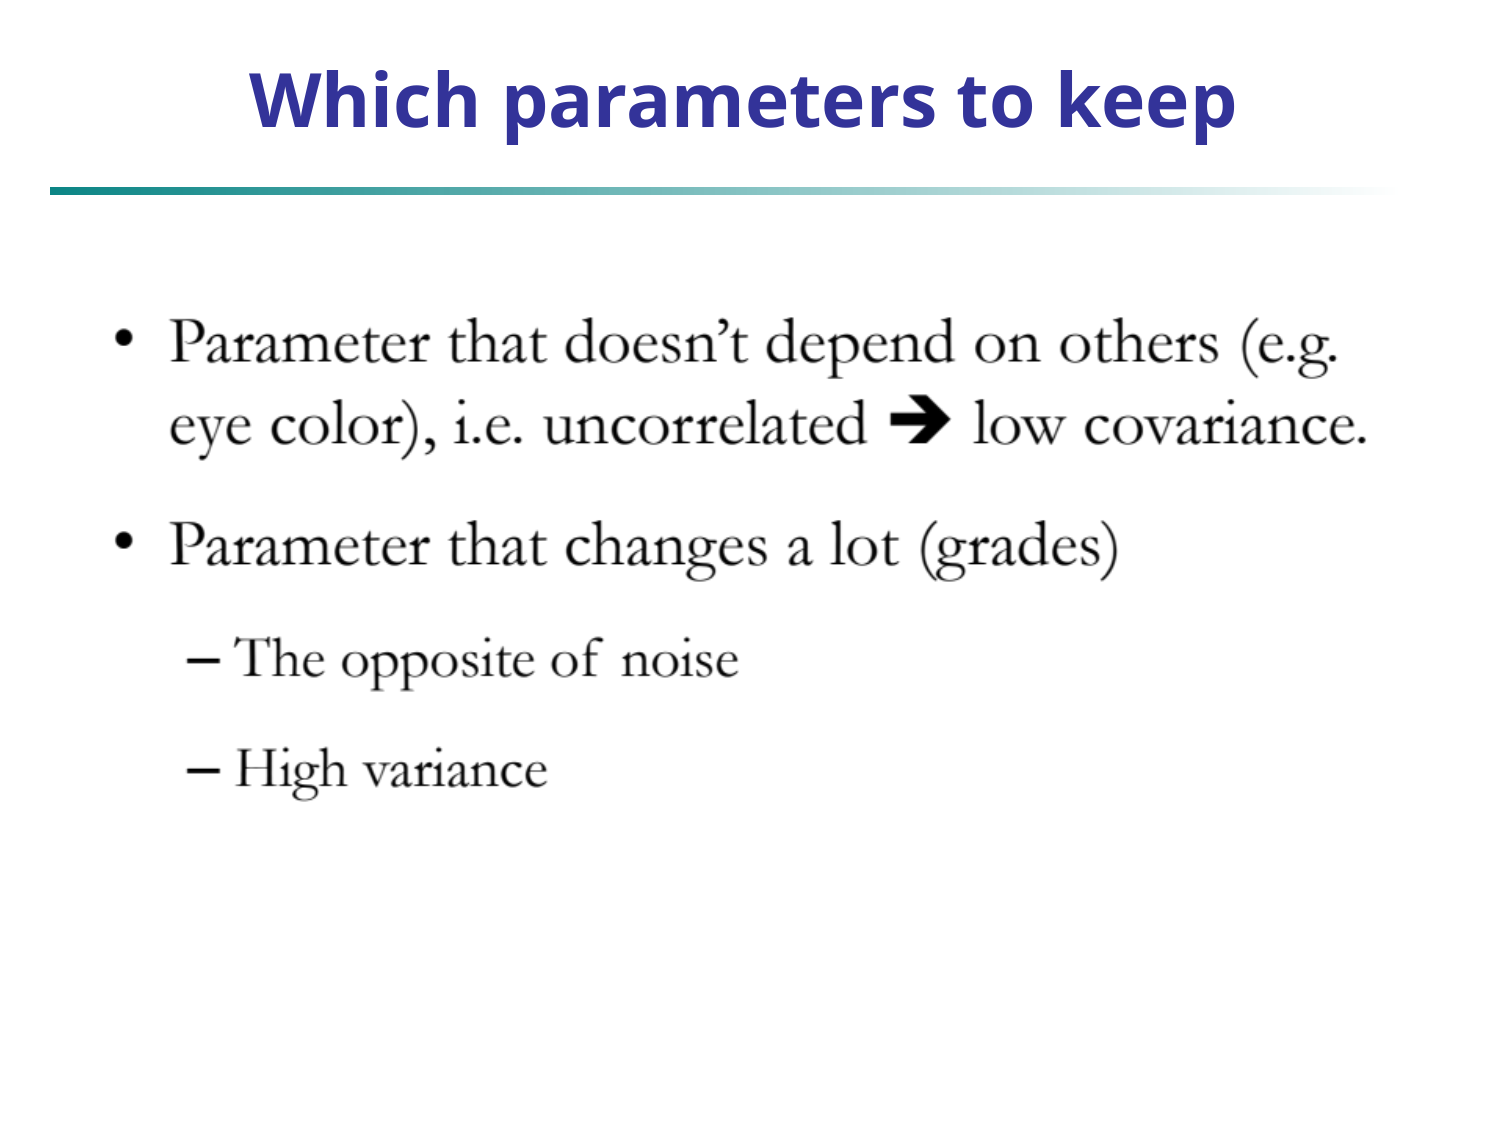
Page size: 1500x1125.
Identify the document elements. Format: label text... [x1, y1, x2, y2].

picture [80, 301, 1417, 821]
title Which parameters to keep [24, 50, 1463, 150]
